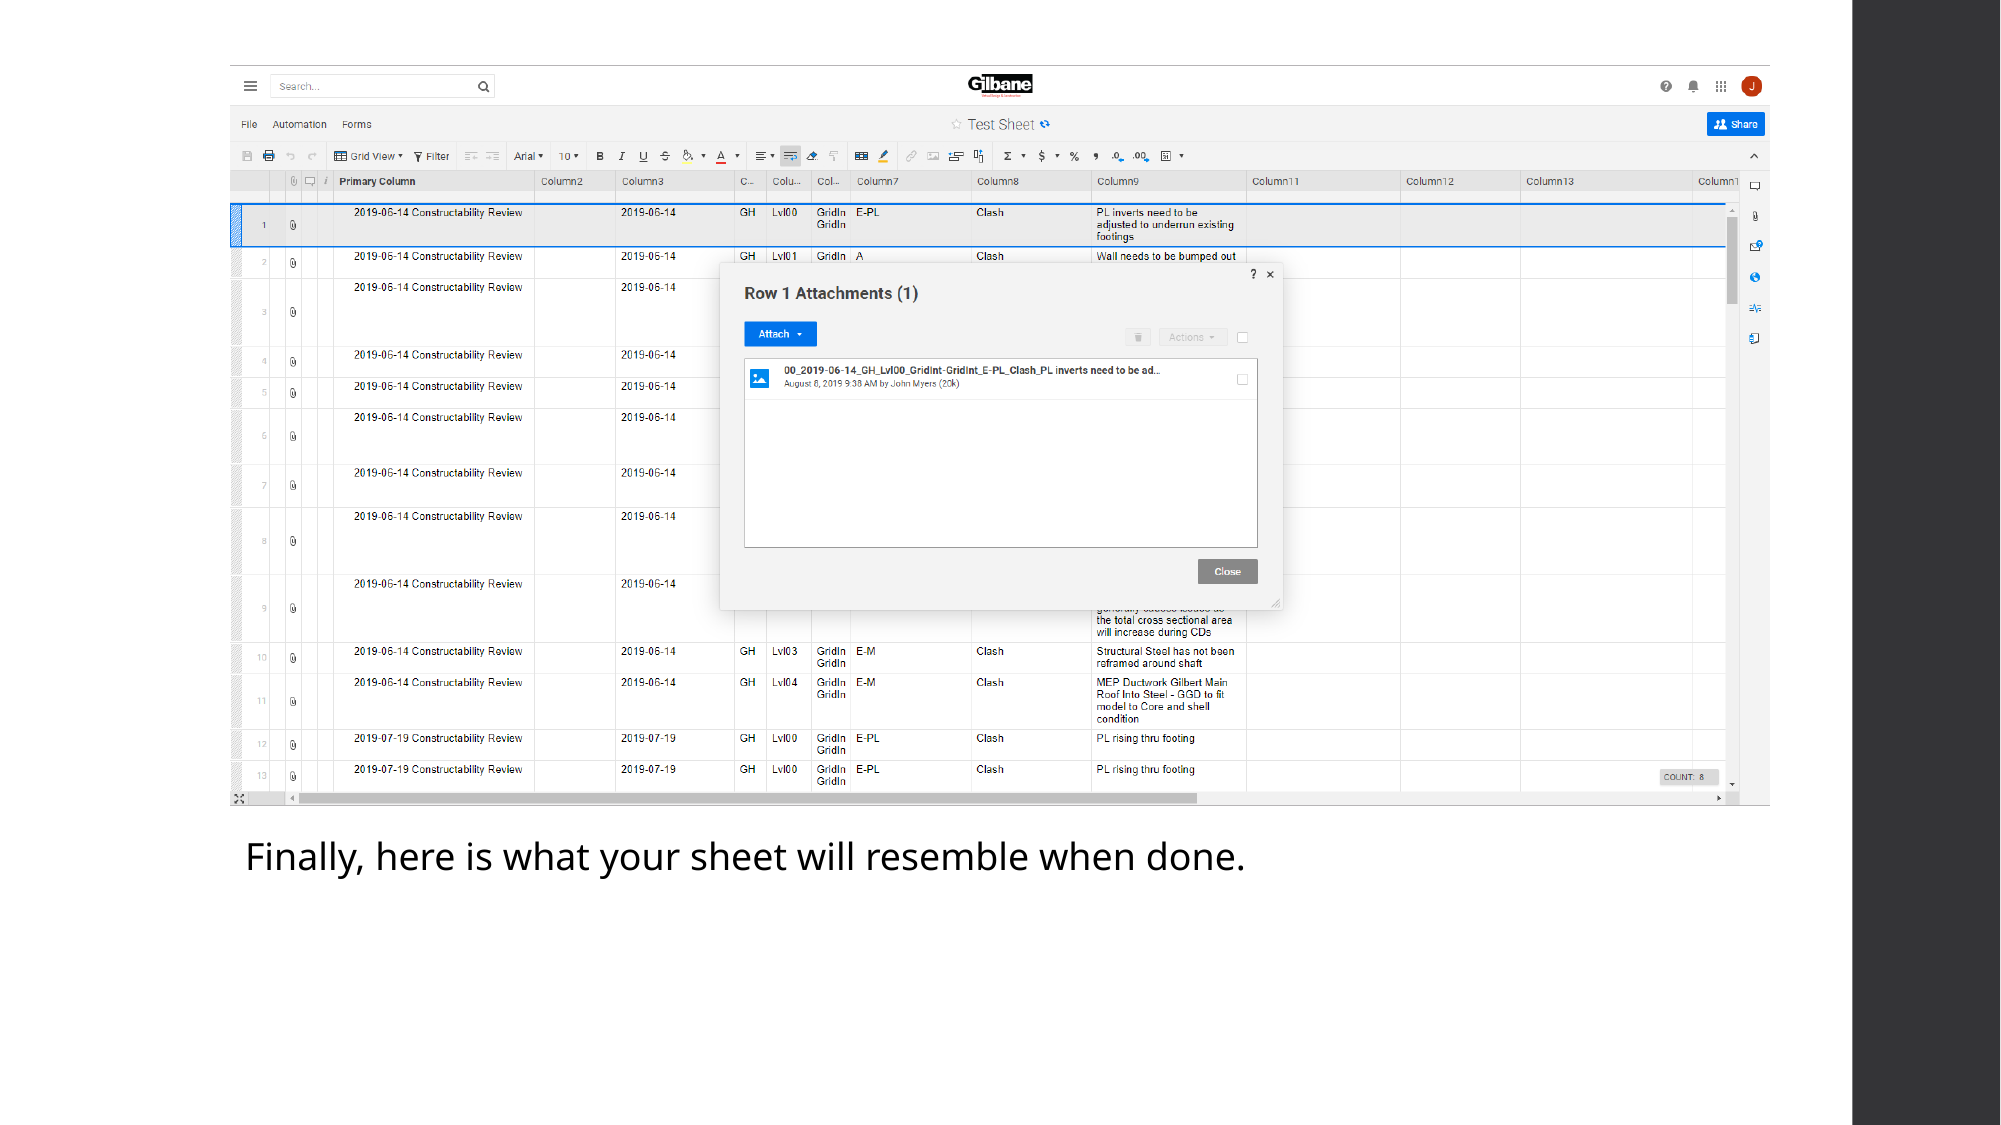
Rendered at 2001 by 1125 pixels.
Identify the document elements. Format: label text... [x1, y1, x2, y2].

picture [229, 64, 1770, 808]
text_box Finally, here is what your sheet will resemble when done. [230, 825, 1725, 886]
